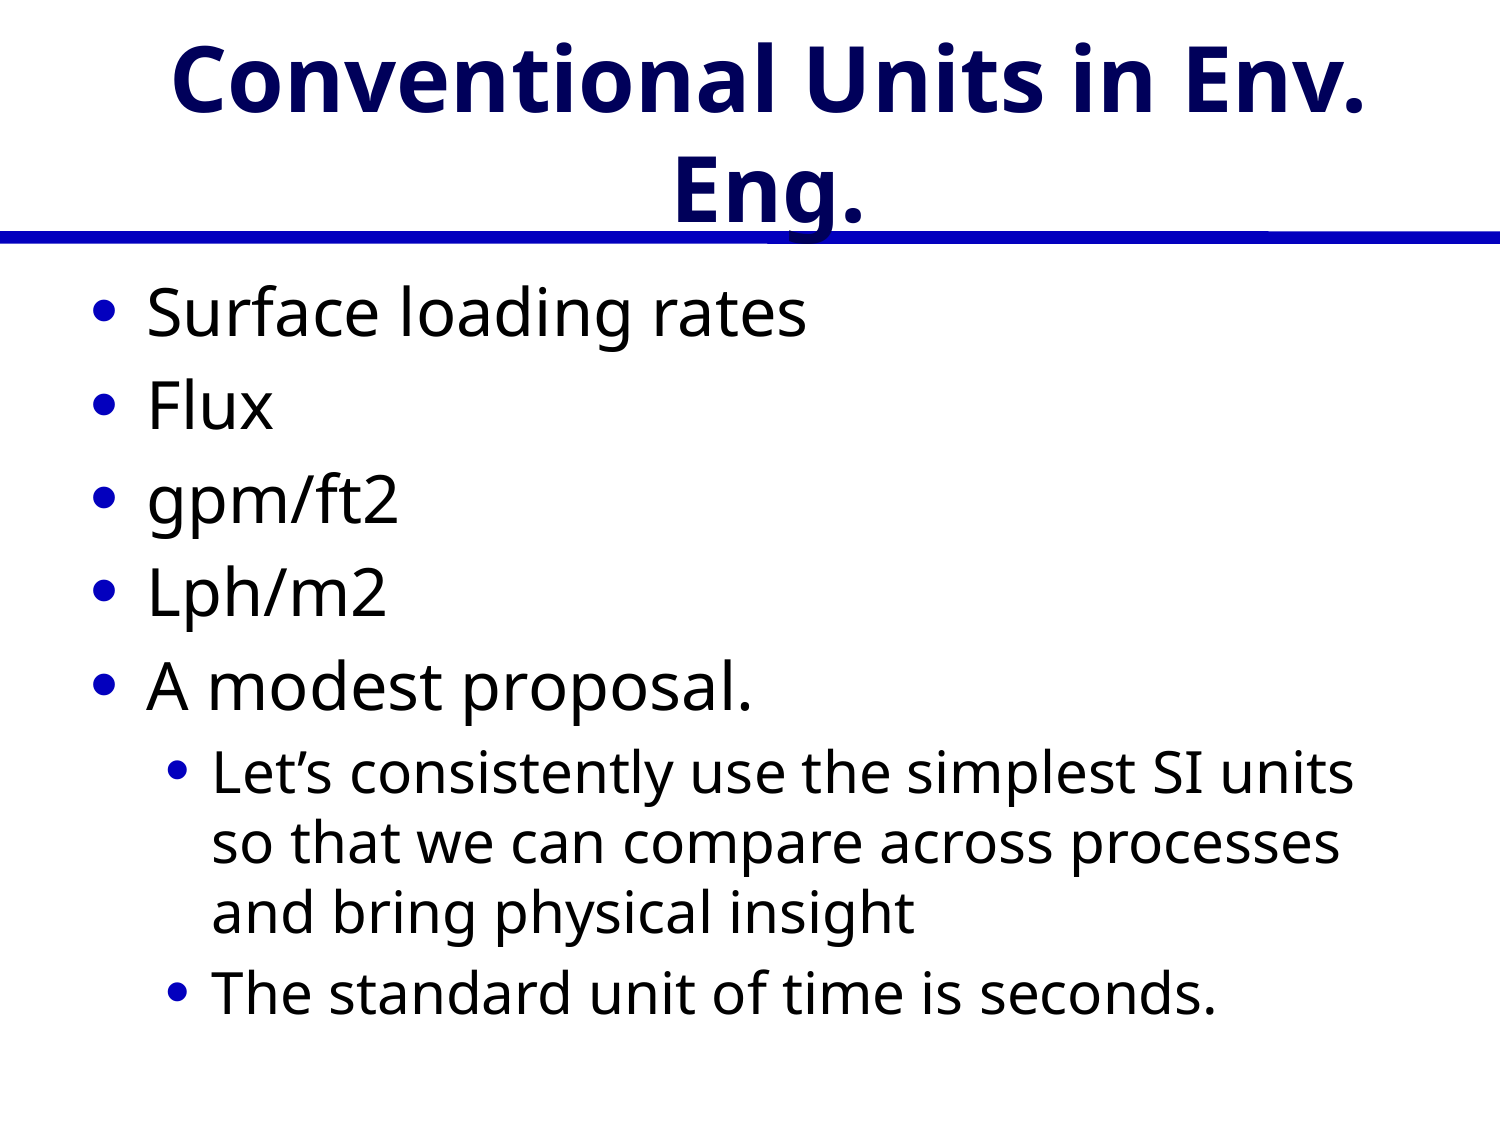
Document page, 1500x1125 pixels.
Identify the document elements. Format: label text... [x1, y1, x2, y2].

list Surface loading rates Flux gpm/ft2 Lph/m2 A modest proposal. Let’s consistently use the simplest SI units so that we can compare across processes and bring physical insight The standard unit of time is seconds. [74, 262, 1426, 1006]
title Conventional Units in Env. Eng. [75, 37, 1463, 225]
